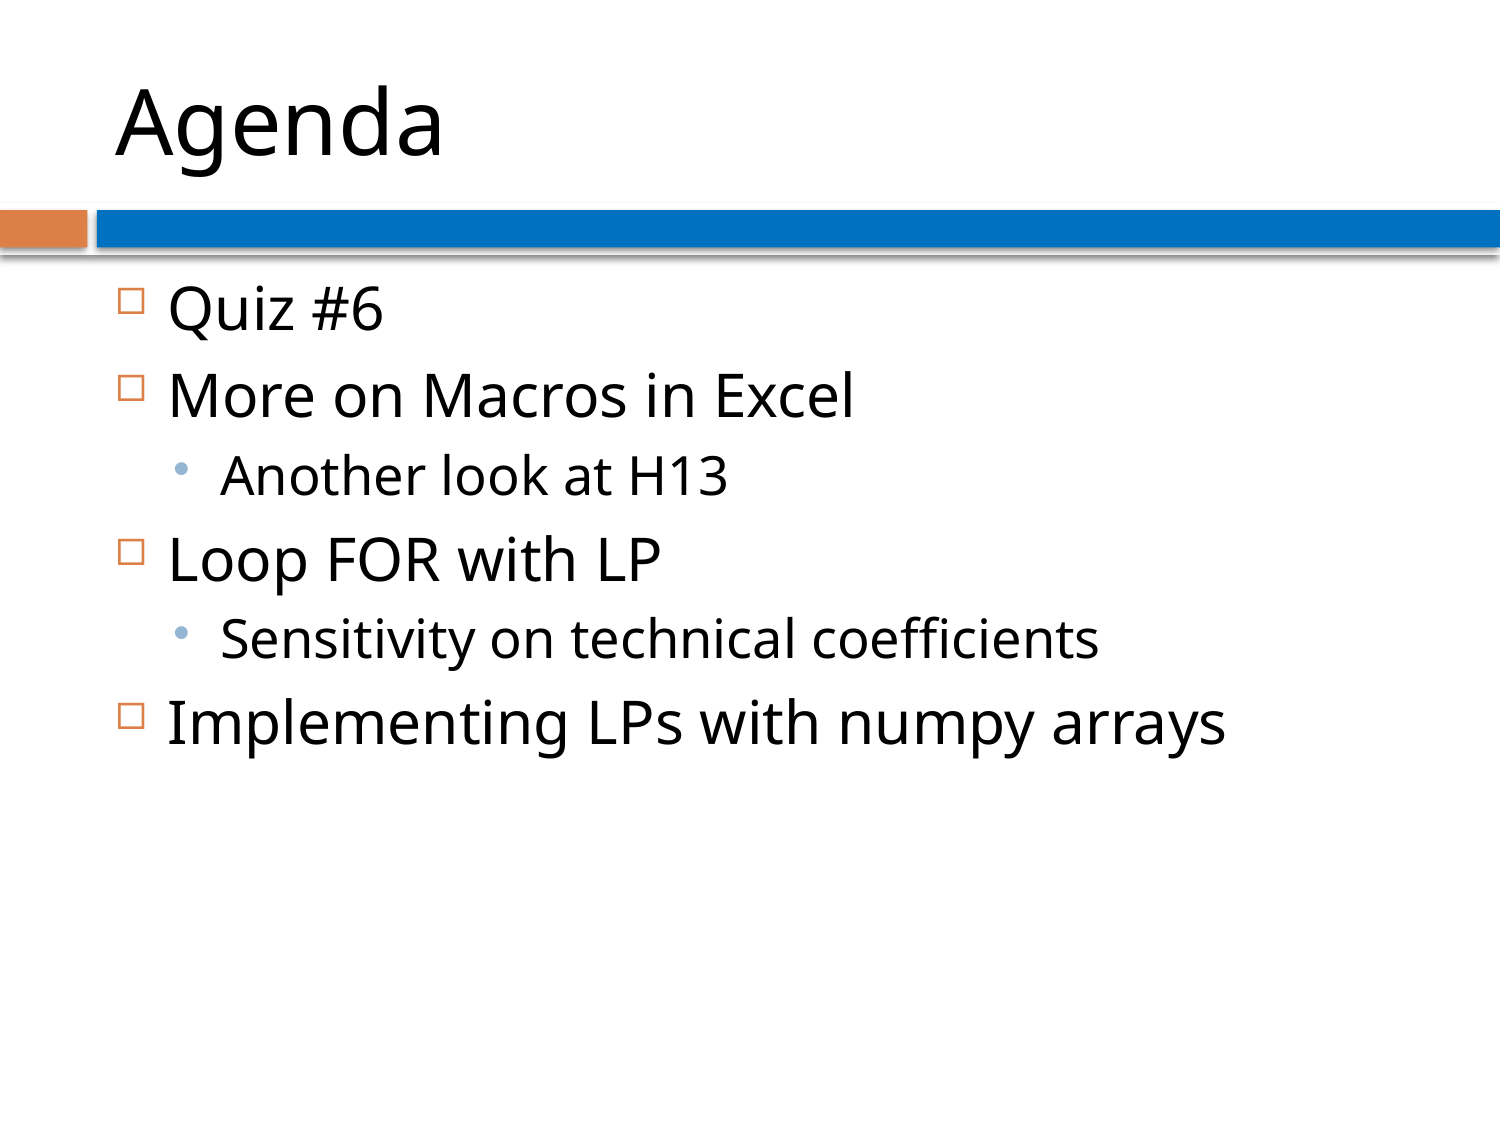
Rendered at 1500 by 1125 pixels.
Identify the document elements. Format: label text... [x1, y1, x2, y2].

list Quiz #6 More on Macros in Excel Another look at H13 Loop FOR with LP Sensitivity on technical coefficients Implementing LPs with numpy arrays [100, 262, 1438, 1000]
title Agenda [100, 37, 1438, 200]
